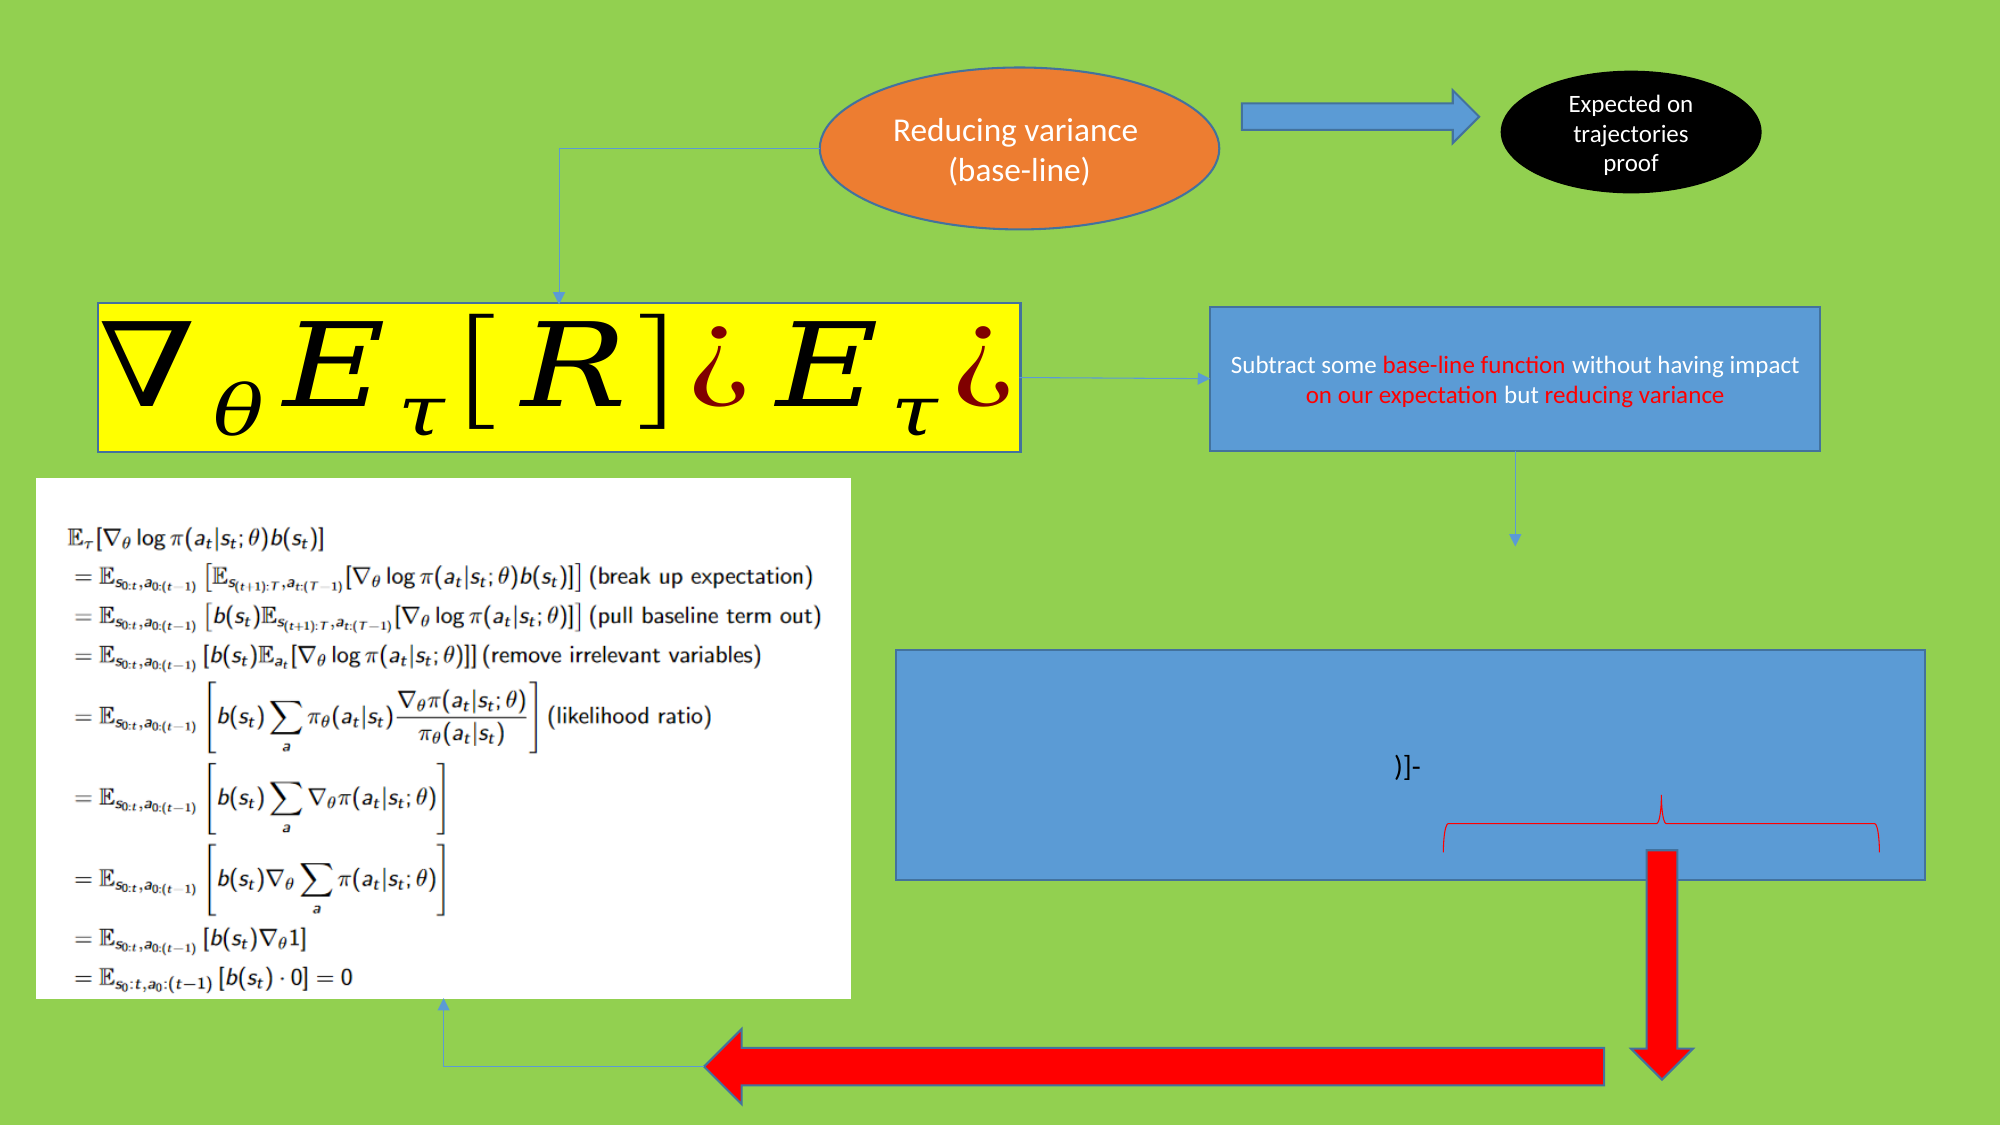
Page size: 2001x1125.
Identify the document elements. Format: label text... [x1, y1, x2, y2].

picture [36, 478, 851, 999]
text_box Reducing variance (base-line) [818, 66, 1221, 231]
text_box [1442, 794, 1880, 853]
text_box Subtract some base-line function without having impact on our expectation but reducing variance [1209, 306, 1821, 452]
text_box [1240, 87, 1481, 146]
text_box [443, 998, 705, 1067]
text_box Expected on trajectories proof [1500, 70, 1762, 194]
text_box [1628, 853, 1696, 1082]
text_box [703, 1026, 1606, 1107]
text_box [559, 148, 820, 305]
